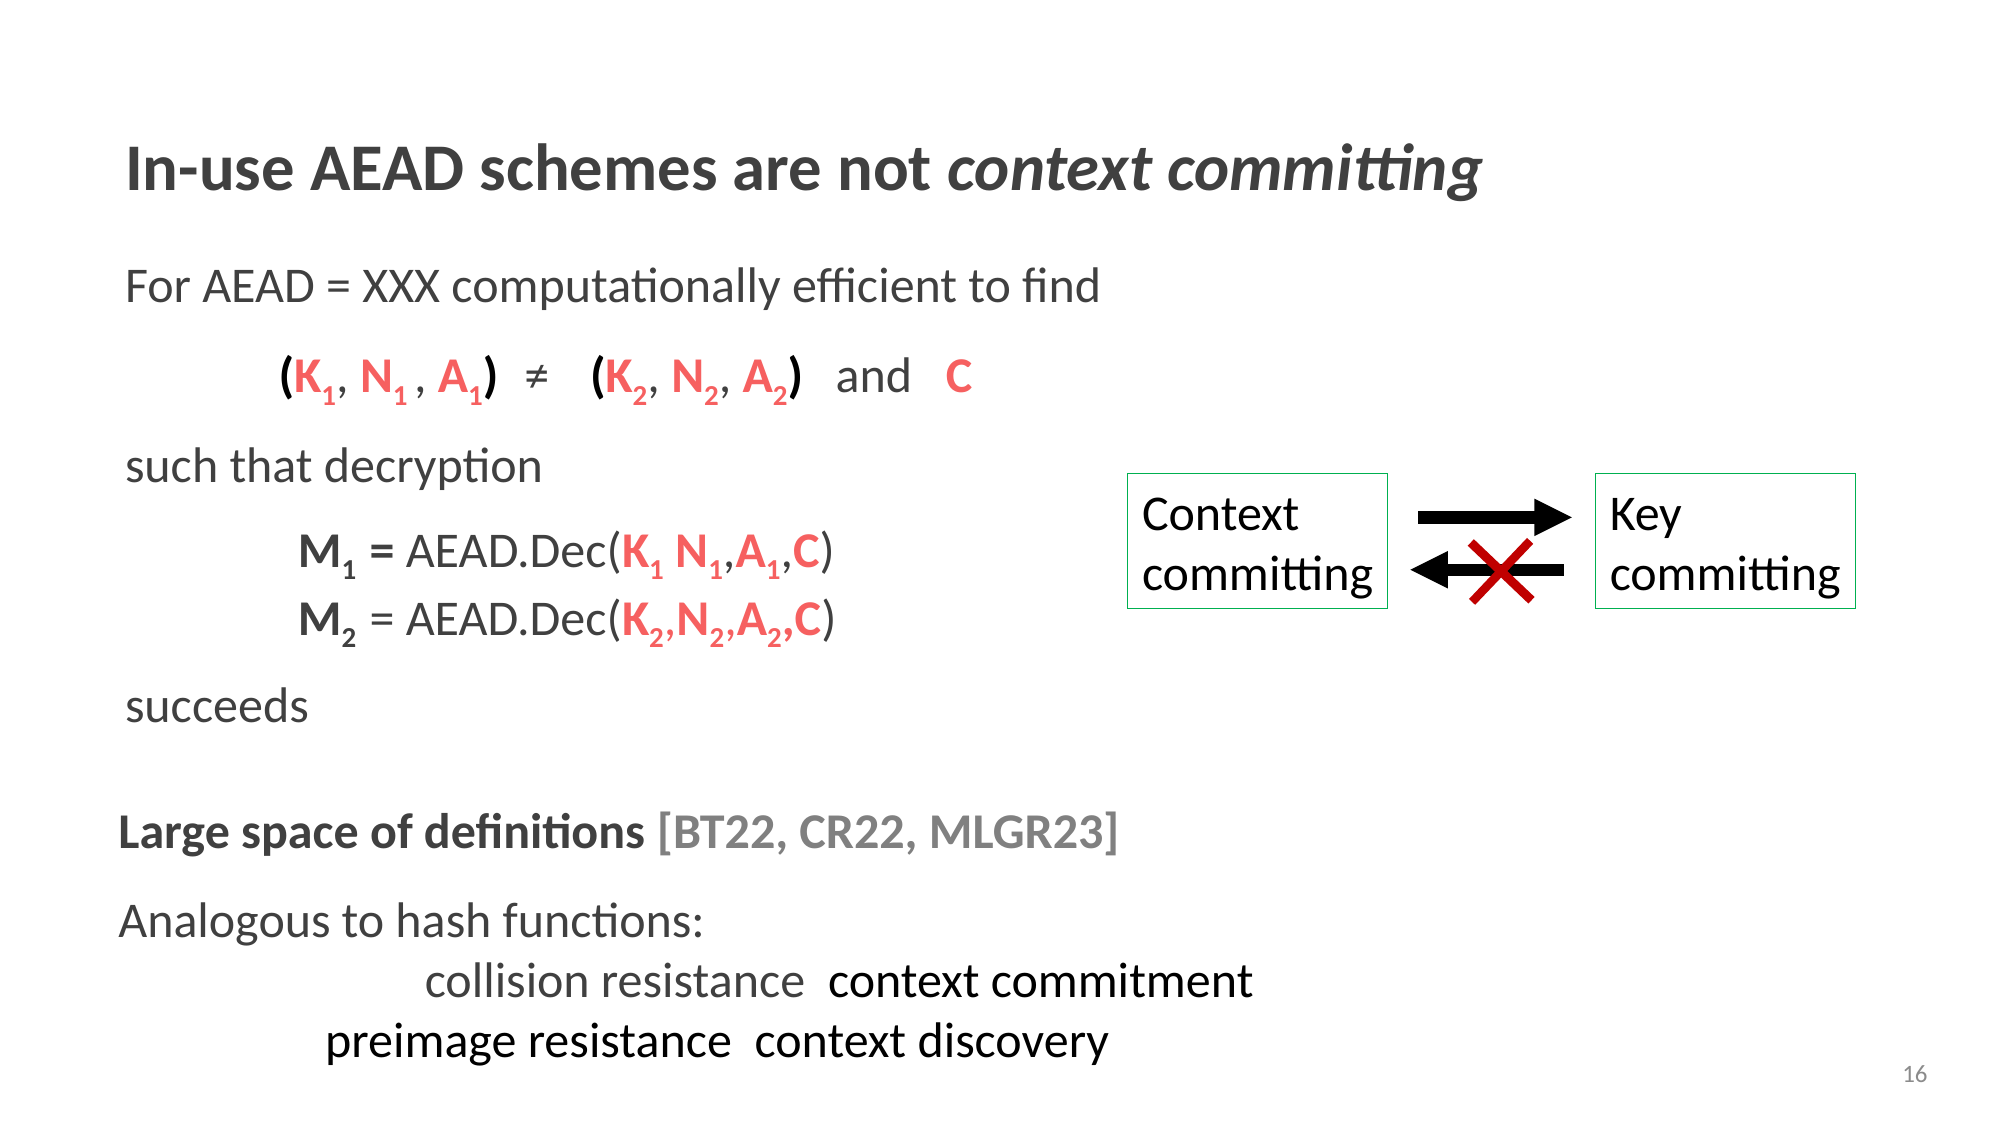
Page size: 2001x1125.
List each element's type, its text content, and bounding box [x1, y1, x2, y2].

text_box [1467, 570, 1537, 607]
text_box [1466, 536, 1535, 569]
text_box M1 = AEAD.Dec(K1 N1,A1,C) M2 = AEAD.Dec(K2,N2,A2,C) [283, 509, 985, 661]
slide_number 16 [1492, 1042, 1943, 1103]
text_box Key committing [1595, 473, 1856, 609]
text_box For AEAD = XXX computationally efficient to find such that decryption succeeds [110, 244, 1282, 740]
text_box Context committing [1127, 473, 1388, 609]
text_box Large space of definitions [BT22, CR22, MLGR23] [103, 791, 1275, 867]
title In-use AEAD schemes are not context committing [110, 59, 1890, 278]
text_box (K1, N1 , A1) ≠ (K2, N2, A2) and C [188, 335, 1190, 419]
